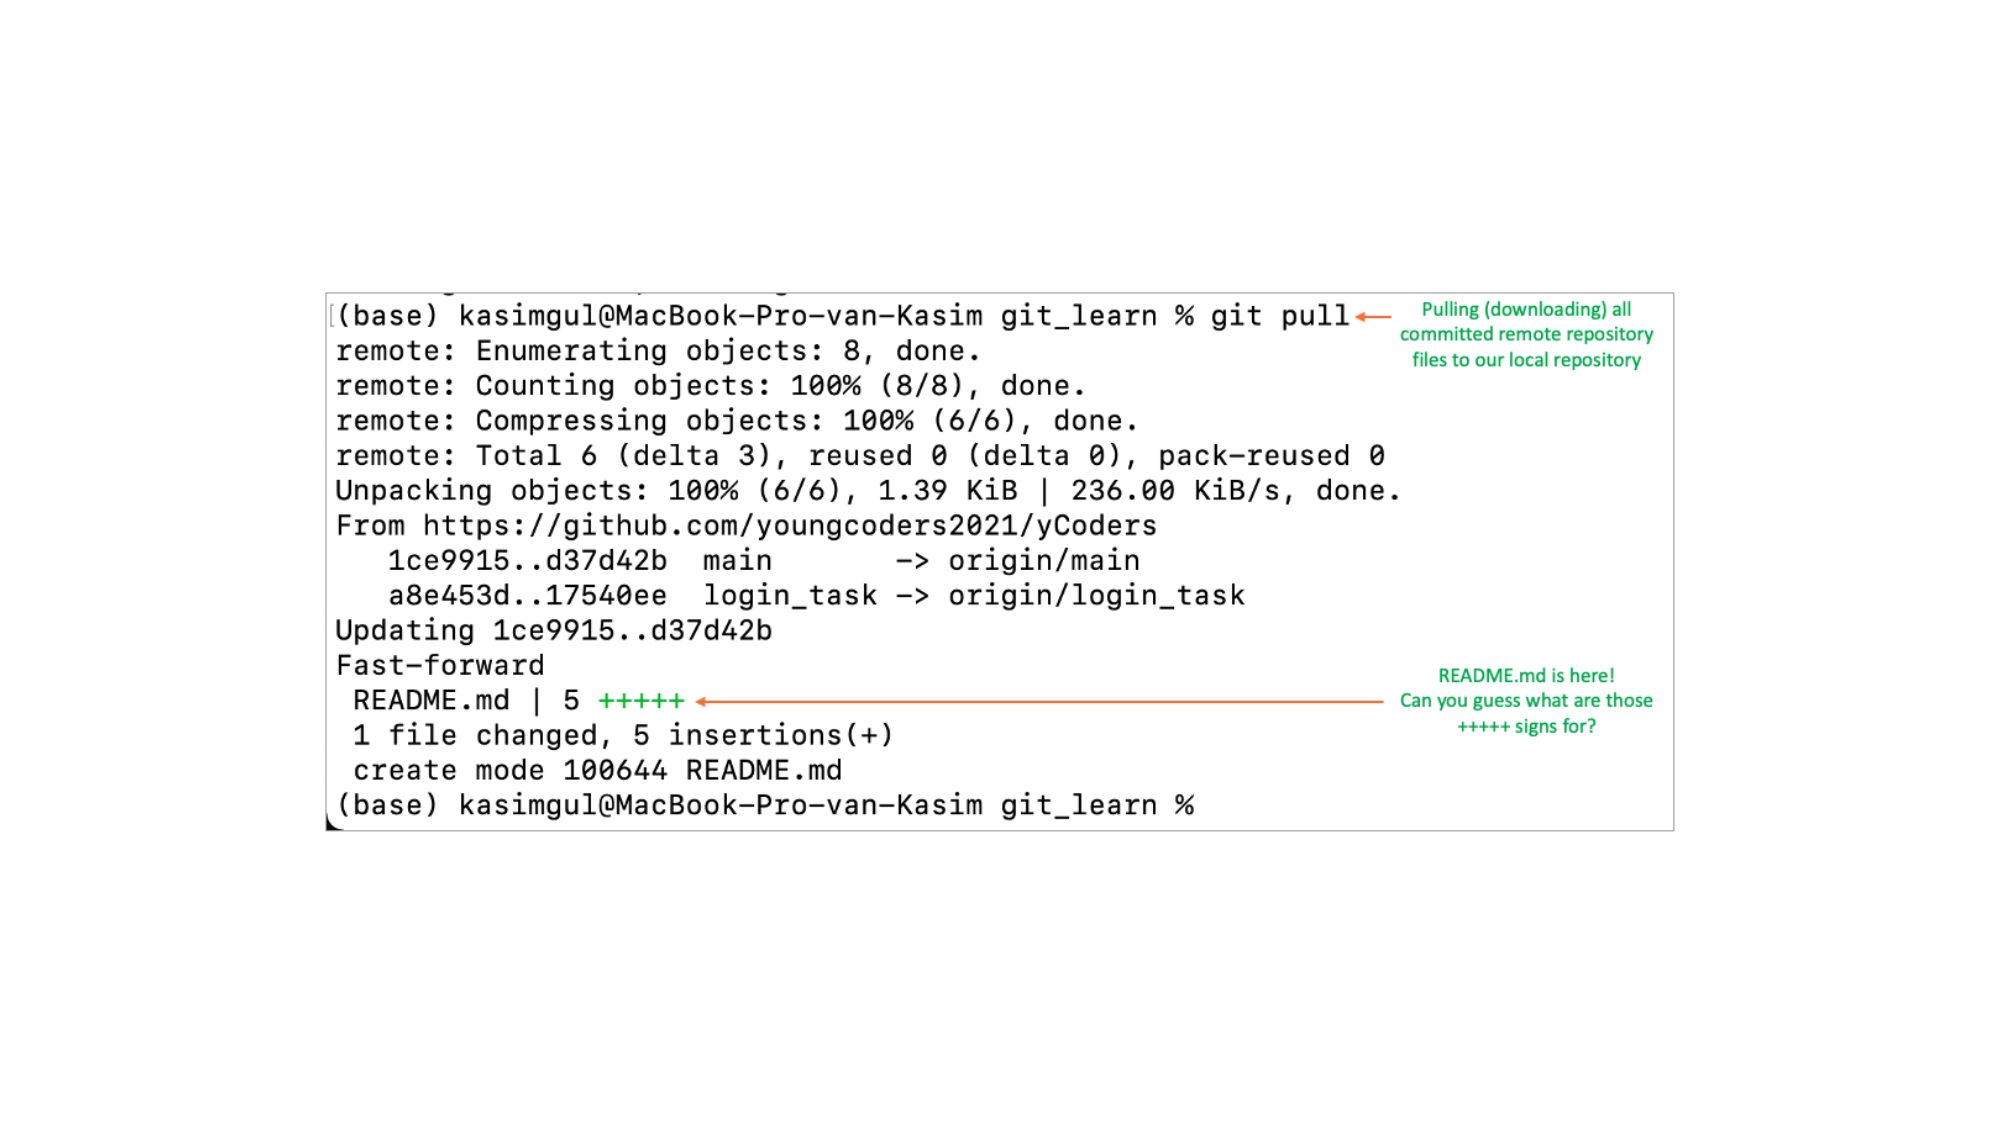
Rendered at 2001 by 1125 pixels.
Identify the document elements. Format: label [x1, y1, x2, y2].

picture [323, 290, 1677, 835]
